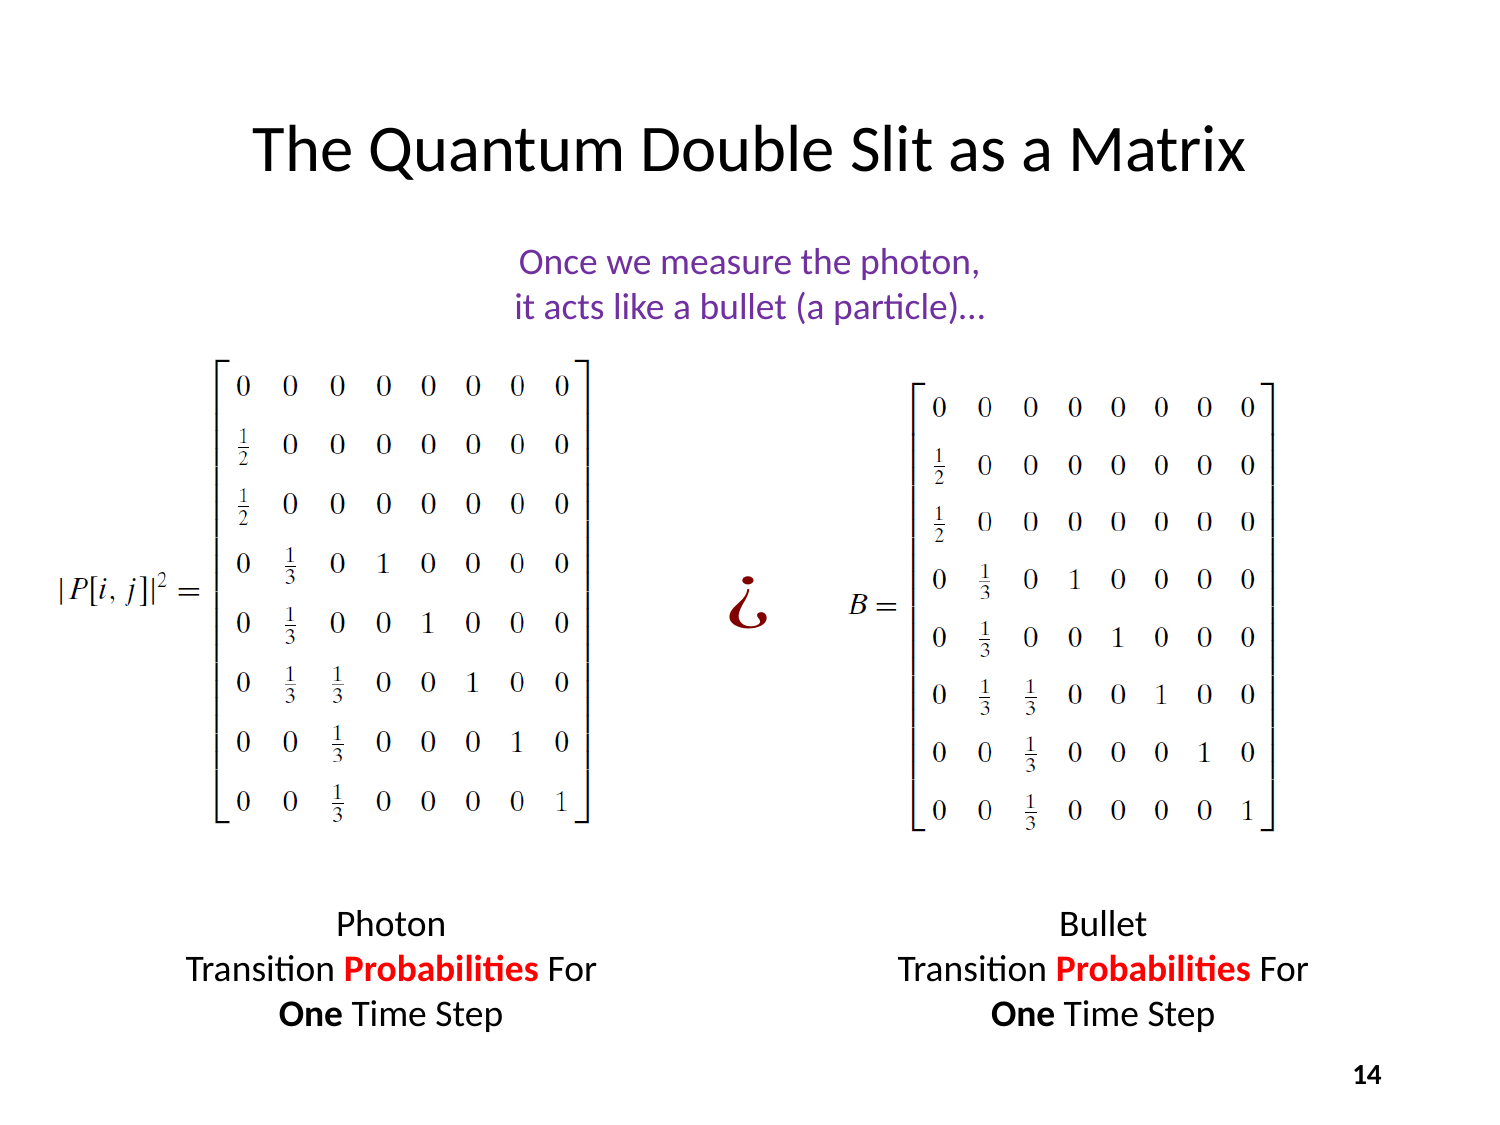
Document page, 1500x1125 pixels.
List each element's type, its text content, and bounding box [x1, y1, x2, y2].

slide_number 14 [1059, 1042, 1397, 1103]
text_box Once we measure the photon, it acts like a bullet (a particle)… [420, 229, 1080, 335]
text_box Photon Transition Probabilities For One Time Step [163, 891, 620, 1041]
text_box Bullet Transition Probabilities For One Time Step [880, 891, 1326, 1041]
picture [834, 358, 1284, 857]
picture [46, 337, 601, 840]
title The Quantum Double Slit as a Matrix [103, 59, 1397, 241]
